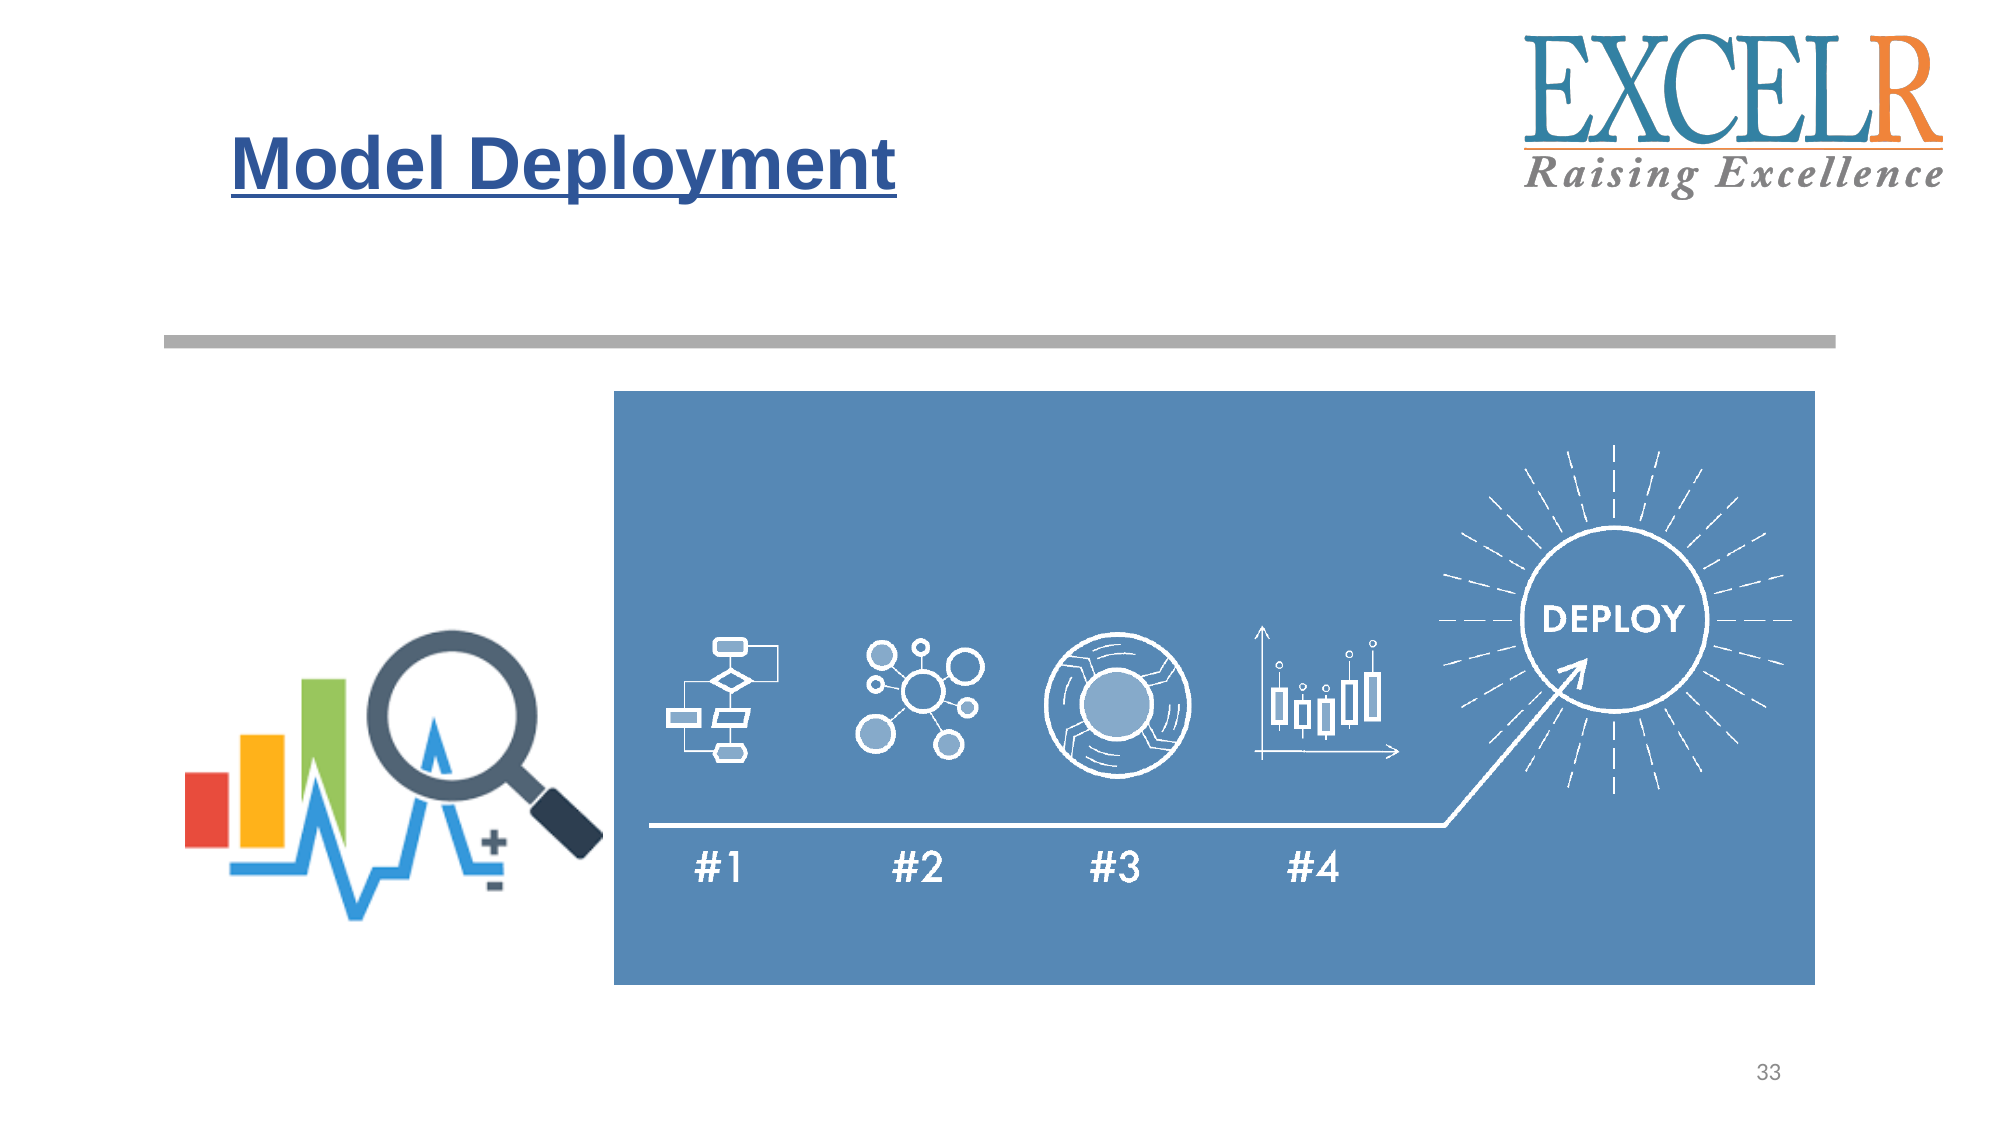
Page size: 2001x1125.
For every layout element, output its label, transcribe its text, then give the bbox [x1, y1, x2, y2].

picture [1524, 34, 1943, 200]
text_box Model Deployment [215, 11, 1544, 581]
picture [613, 391, 1815, 985]
text_box [1544, 334, 1837, 349]
picture [185, 566, 603, 985]
text_box [163, 334, 215, 349]
slide_number 33 [1412, 1042, 1863, 1103]
